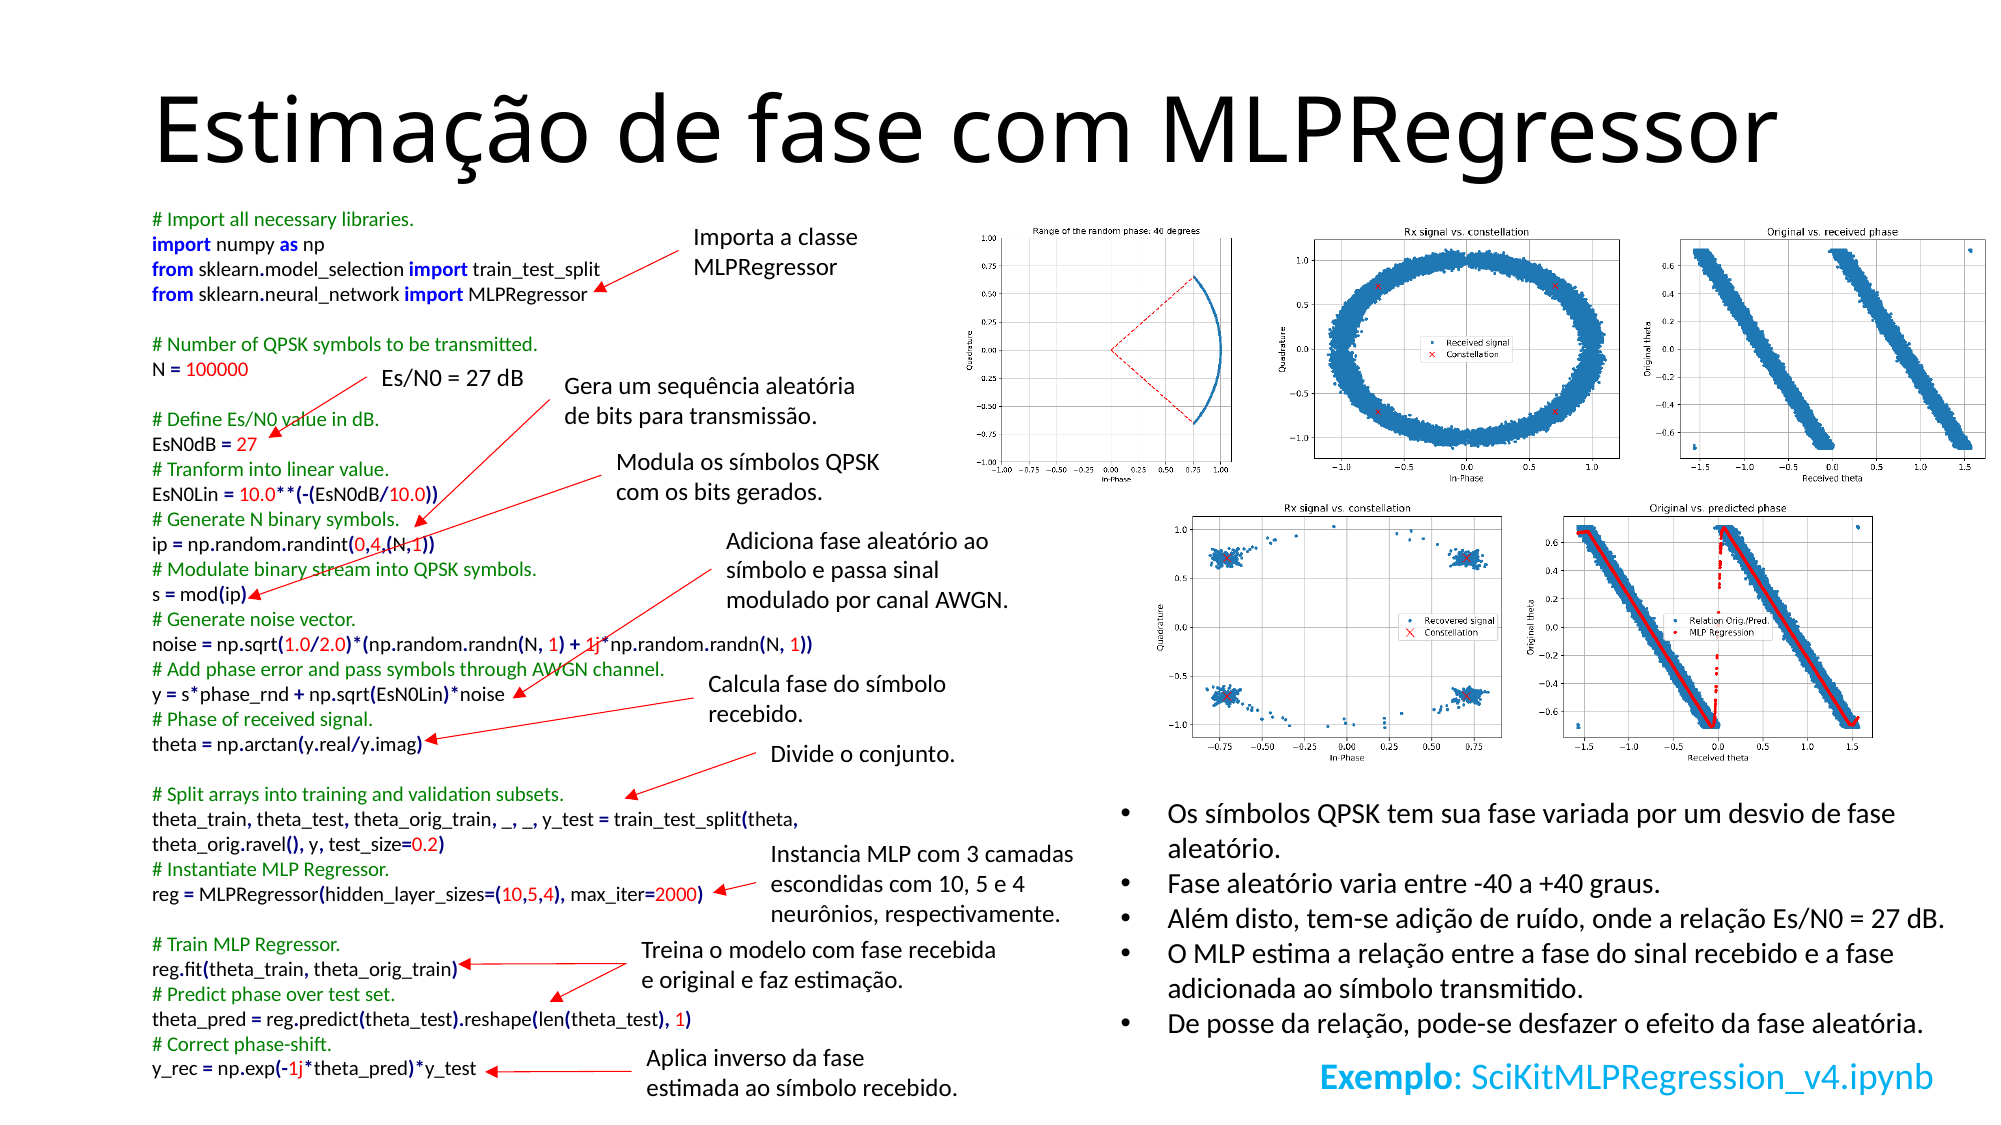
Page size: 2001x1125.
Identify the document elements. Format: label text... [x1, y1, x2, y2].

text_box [549, 964, 625, 1002]
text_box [424, 698, 694, 741]
text_box Gera um sequência aleatória de bits para transmissão. [549, 362, 877, 437]
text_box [268, 377, 367, 438]
text_box Instancia MLP com 3 camadas escondidas com 10, 5 e 4 neurônios, respectivamente. [755, 830, 1105, 935]
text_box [593, 251, 679, 293]
text_box Es/N0 = 27 dB [366, 354, 550, 400]
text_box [624, 753, 756, 799]
text_box Treina o modelo com fase recebida e original e faz estimação. [626, 926, 1024, 1001]
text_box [512, 569, 712, 699]
text_box Adiciona fase aleatório ao símbolo e passa sinal modulado por canal AWGN. [711, 516, 1042, 622]
text_box # Import all necessary libraries. import numpy as np from sklearn.model_selection import train_test_split from sklearn.neural_network import MLPRegressor # Number of QPSK symbols to be transmitted. N = 100000 # Define Es/N0 value in dB. EsN0dB = 27 # Tranform into linear value. EsN0Lin = 10.0**(-(EsN0dB/10.0)) # Generate N binary symbols. ip = np.random.randint(0,4,(N,1)) # Modulate binary stream into QPSK symbols. s = mod(ip) # Generate noise vector. noise = np.sqrt(1.0/2.0)*(np.random.randn(N, 1) + 1j*np.random.randn(N, 1)) # Add phase error and pass symbols through AWGN channel. y = s*phase_rnd + np.sqrt(EsN0Lin)*noise # Phase of received signal. theta = np.arctan(y.real/y.imag) # Split arrays into training and validation subsets. theta_train, theta_test, theta_orig_train, _, _, y_test = train_test_split(theta, theta_orig.ravel(), y, test_size=0.2) # Instantiate MLP Regressor. reg = MLPRegressor(hidden_layer_sizes=(10,5,4), max_iter=2000) # Train MLP Regressor. reg.fit(theta_train, theta_orig_train) # Predict phase over test set. theta_pred = reg.predict(theta_test).reshape(len(theta_test), 1) # Correct phase-shift. y_rec = np.exp(-1j*theta_pred)*y_test [137, 198, 833, 1088]
text_box Calcula fase do símbolo recebido. [694, 660, 1025, 736]
text_box Os símbolos QPSK tem sua fase variada por um desvio de fase aleatório. Fase aleatório varia entre -40 a +40 graus. Além disto, tem-se adição de ruído, onde a relação Es/N0 = 27 dB. O MLP estima a relação entre a fase do sinal recebido e a fase adicionada ao símbolo transmitido. De posse da relação, pode-se desfazer o efeito da fase aleatória. [1105, 787, 1986, 1047]
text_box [713, 883, 756, 893]
text_box Divide o conjunto. [755, 730, 975, 775]
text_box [247, 475, 602, 599]
title Estimação de fase com MLPRegressor [137, 24, 1863, 242]
text_box Aplica inverso da fase estimada ao símbolo recebido. [631, 1033, 975, 1109]
picture [1155, 501, 1875, 763]
picture [1278, 225, 1987, 484]
text_box Importa a classe MLPRegressor [678, 213, 877, 288]
picture [964, 225, 1233, 483]
text_box Modula os símbolos QPSK com os bits gerados. [601, 437, 901, 513]
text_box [414, 399, 550, 475]
text_box Exemplo: SciKitMLPRegression_v4.ipynb [1304, 1047, 1950, 1105]
